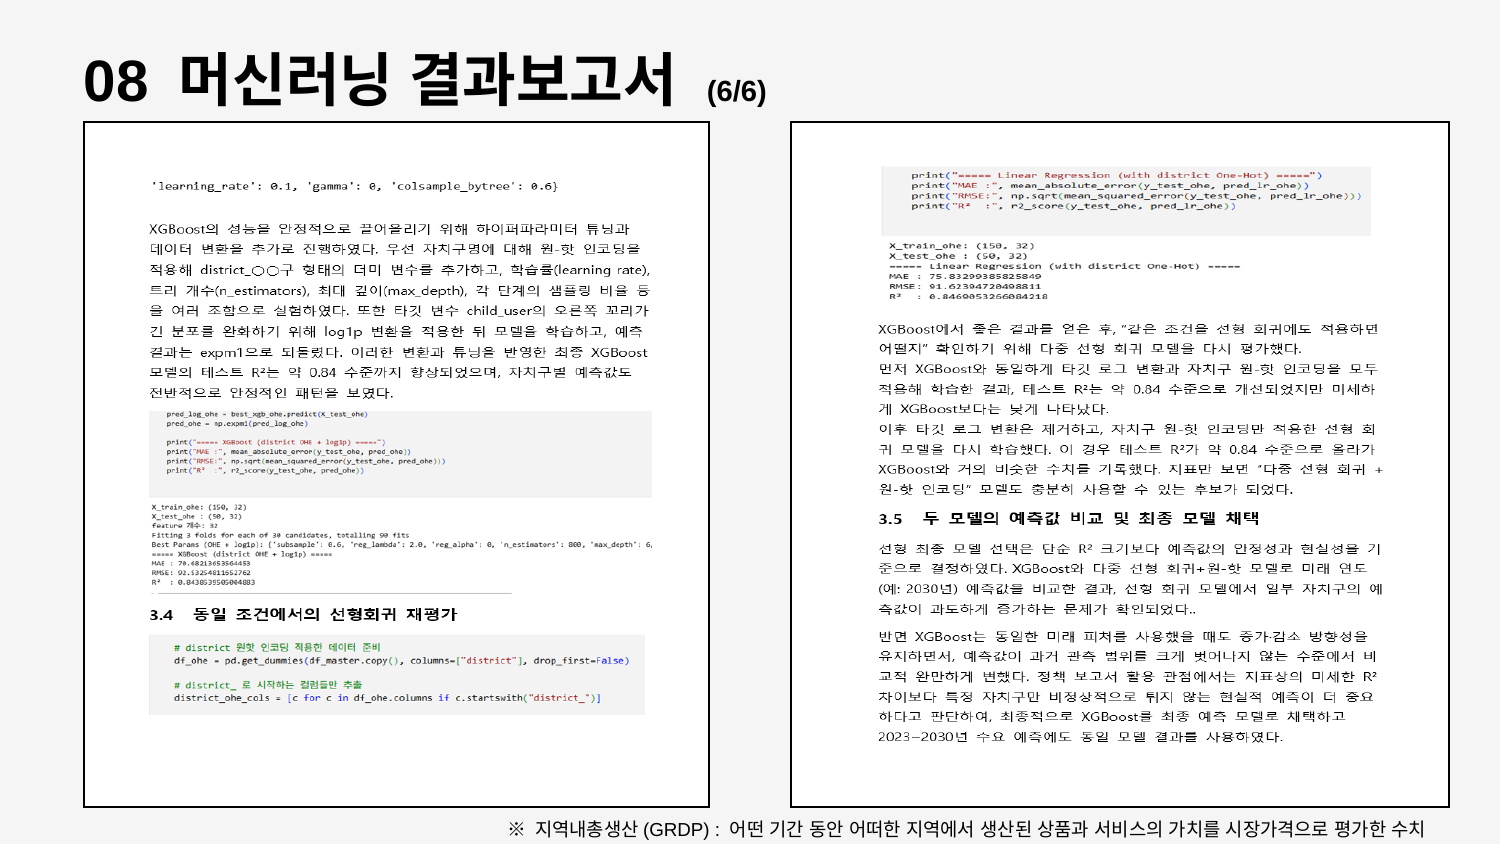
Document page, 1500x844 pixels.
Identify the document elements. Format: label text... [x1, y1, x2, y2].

text_box [790, 121, 1450, 808]
picture [109, 164, 661, 765]
text_box ※ 지역내총생산(GRDP) : 어떤 기간 동안 어떠한 지역에서 생산된 상품과 서비스의 가치를 시장가격으로 평가한 수치 [492, 798, 1500, 844]
text_box [83, 121, 710, 808]
text_box 08 머신러닝 결과보고서 (6/6) [83, 56, 449, 121]
picture [833, 164, 1385, 765]
